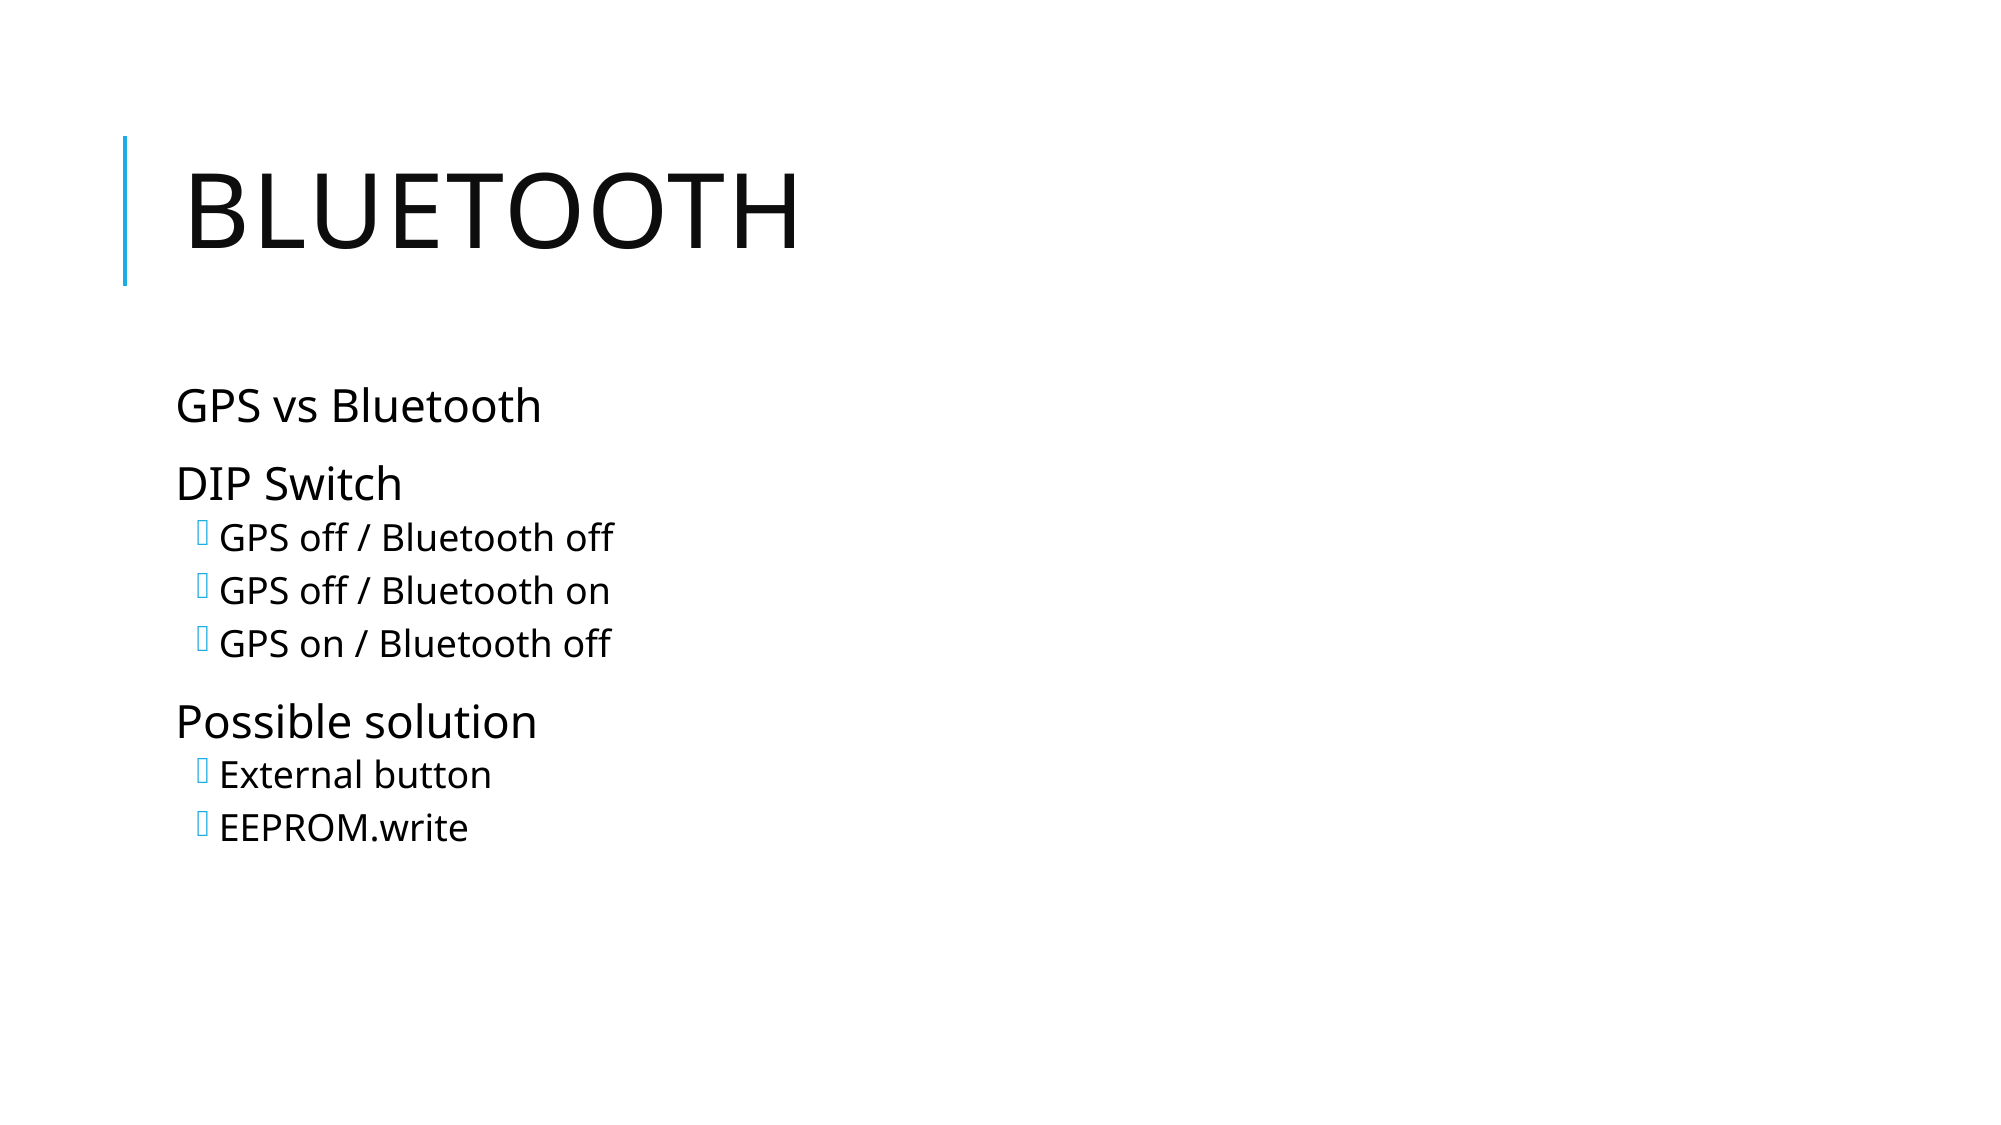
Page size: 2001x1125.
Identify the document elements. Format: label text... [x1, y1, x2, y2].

list GPS vs Bluetooth DIP Switch GPS off / Bluetooth off GPS off / Bluetooth on GPS on / Bluetooth off Possible solution External button EEPROM.write [168, 375, 1763, 1035]
title Bluetooth [168, 96, 1763, 342]
